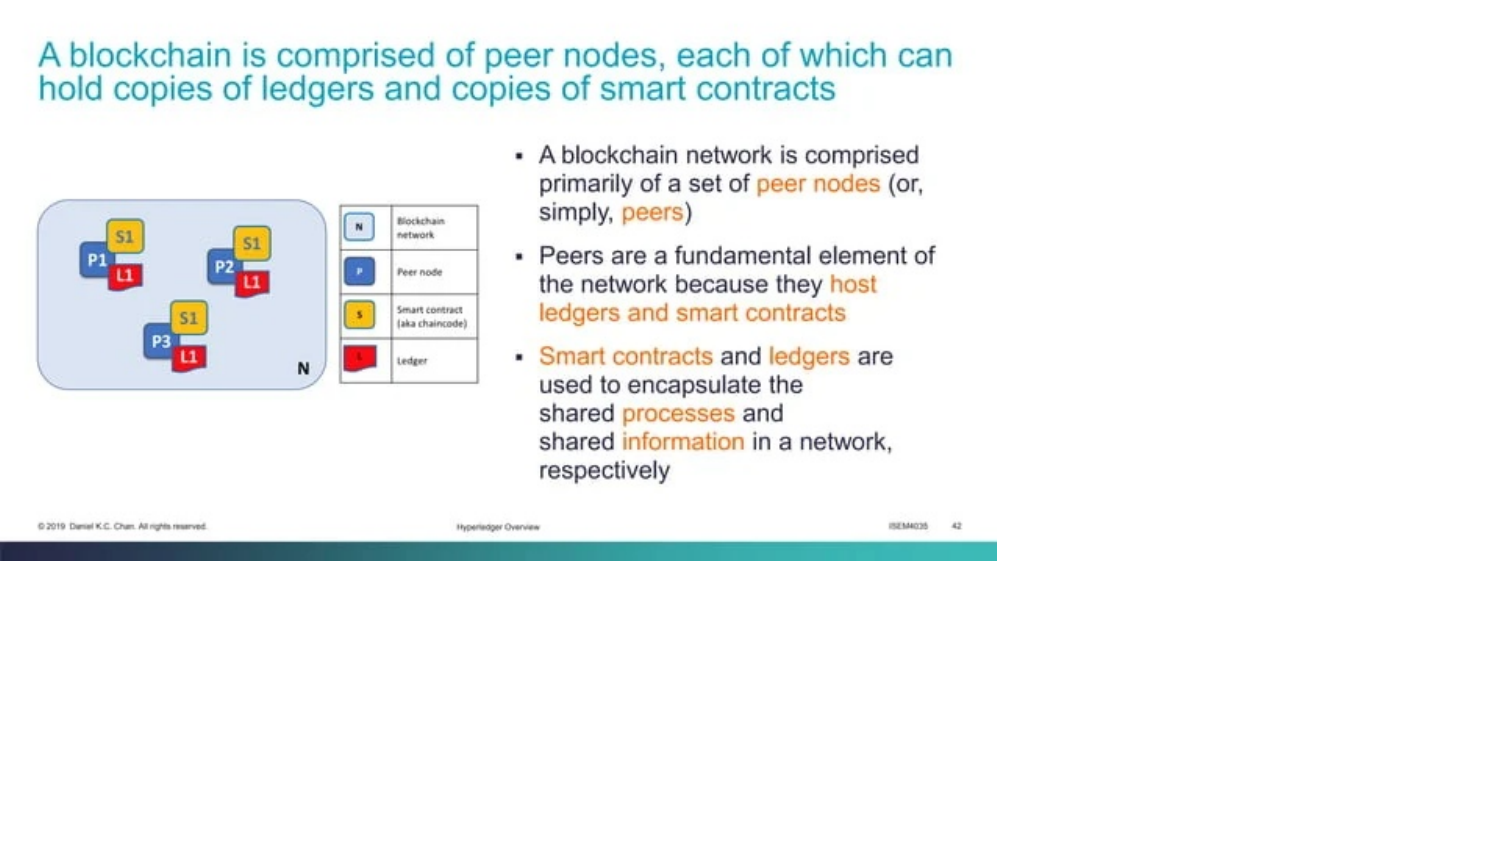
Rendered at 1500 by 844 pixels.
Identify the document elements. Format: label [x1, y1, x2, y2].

picture [0, 0, 997, 562]
